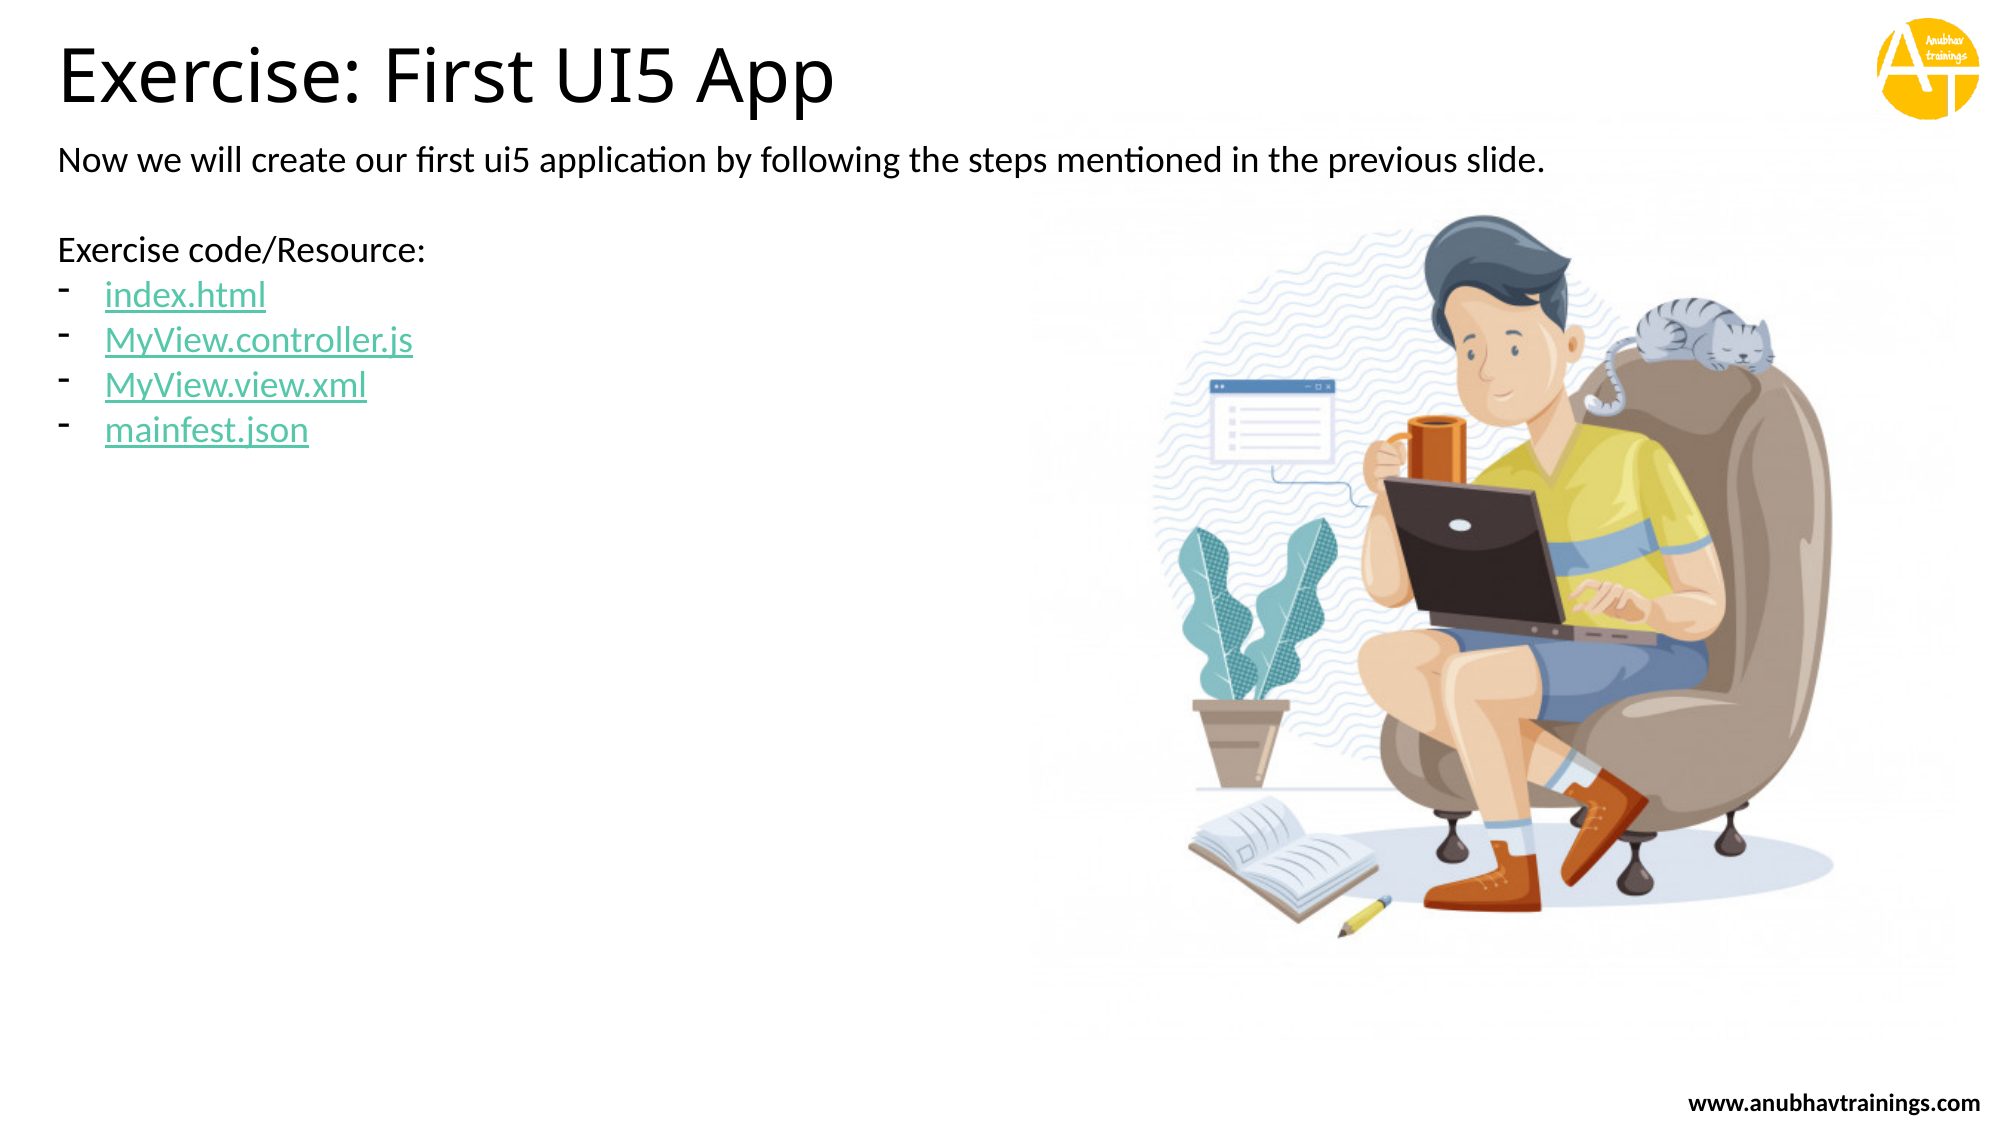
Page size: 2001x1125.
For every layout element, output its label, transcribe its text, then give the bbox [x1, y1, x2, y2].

footer www.anubhavtrainings.com [1669, 1089, 2000, 1114]
text_box Exercise: First UI5 App [42, 30, 1319, 127]
text_box Now we will create our first ui5 application by following the steps mentioned in the previous slide. Exercise code/Resource: index.html MyView.controller.js MyView.view.xml mainfest.json [42, 127, 1030, 458]
picture [1030, 11, 1985, 1041]
